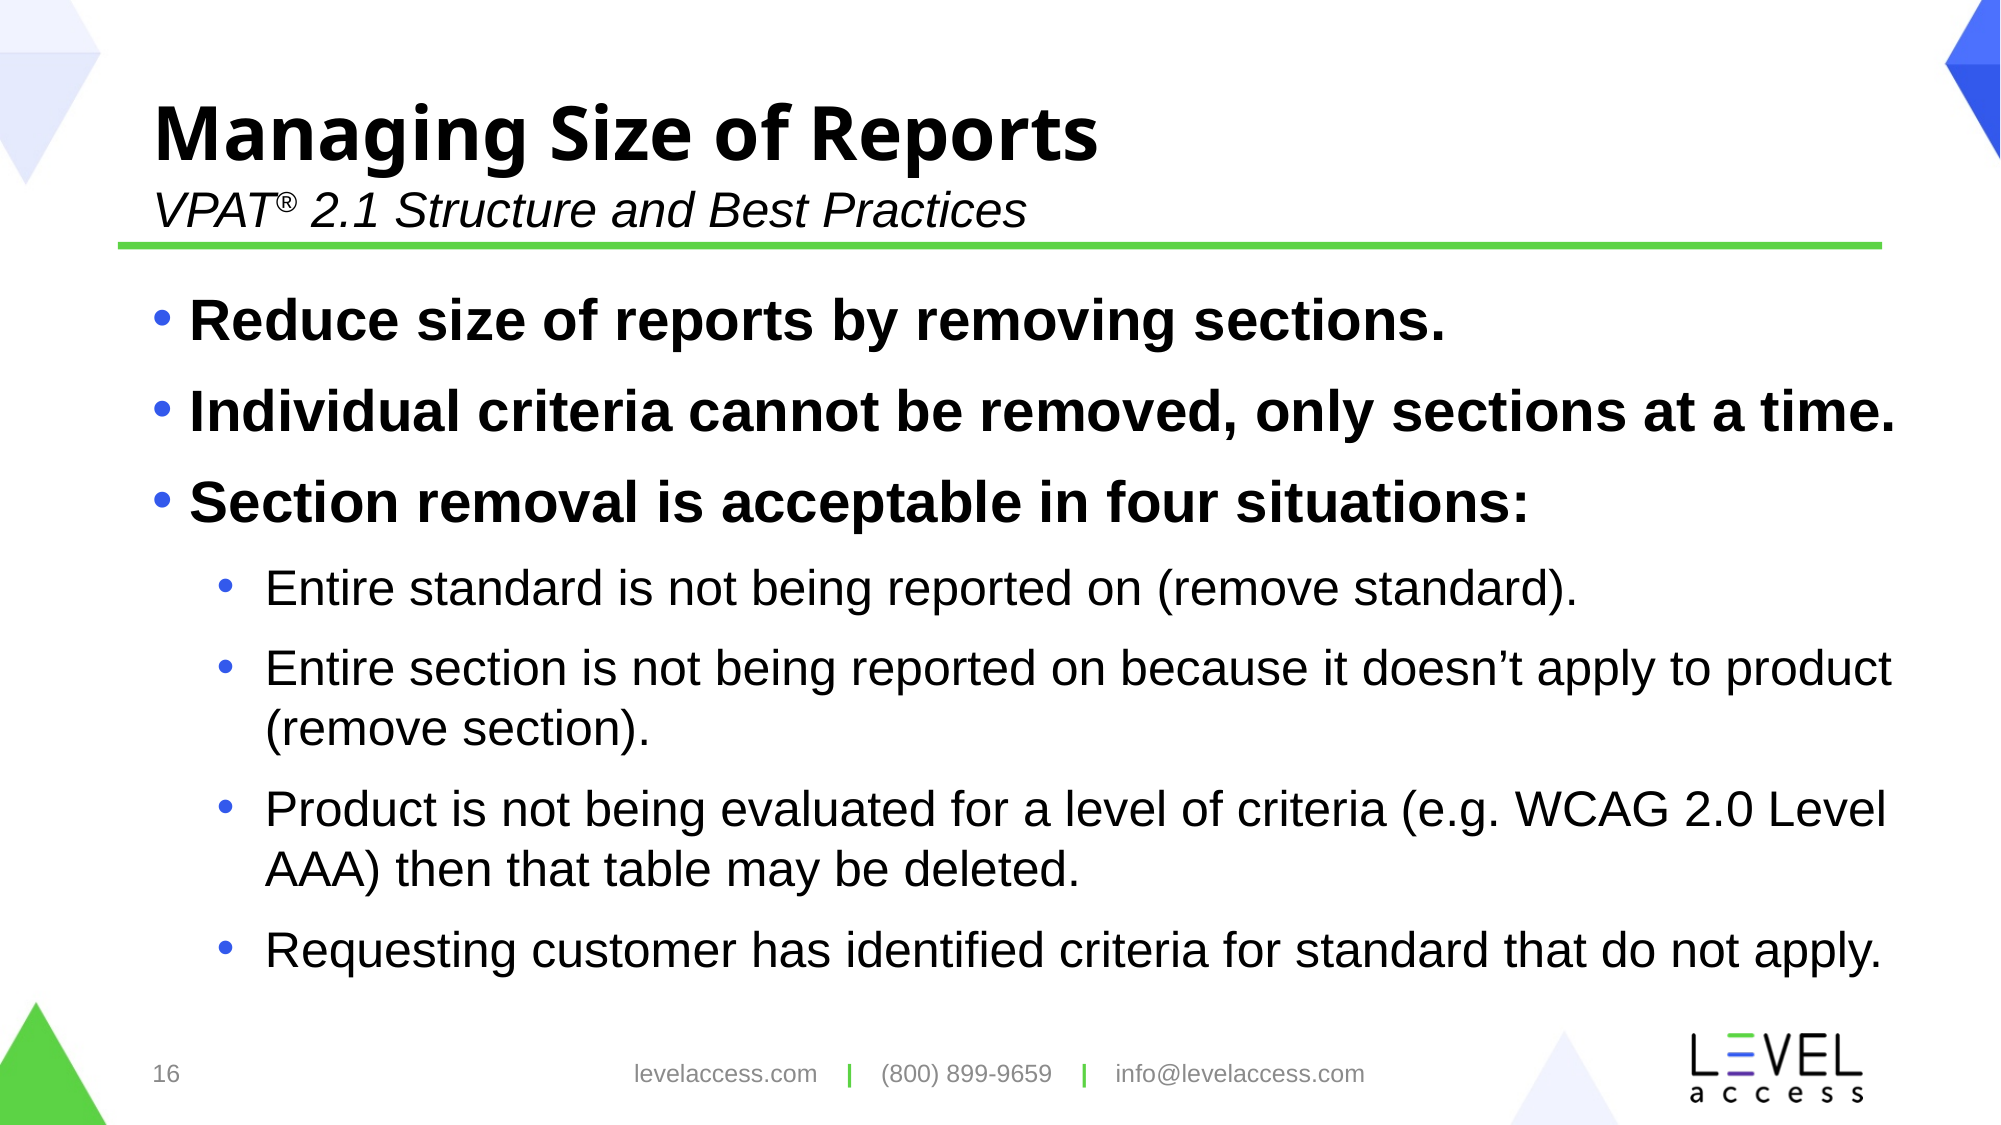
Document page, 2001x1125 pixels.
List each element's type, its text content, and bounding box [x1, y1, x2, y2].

list Reduce size of reports by removing sections. Individual criteria cannot be removed, only sections at a time. Section removal is acceptable in four situations: Entire standard is not being reported on (remove standard). Entire section is not being reported on because it doesn’t apply to product (remove section). Product is not being evaluated for a level of criteria (e.g. WCAG 2.0 Level AAA) then that table may be deleted. Requesting customer has identified criteria for standard that do not apply. [137, 275, 1958, 1005]
subtitle VPAT® 2.1 Structure and Best Practices [137, 181, 1863, 242]
title Managing Size of Reports [137, 79, 1913, 185]
picture [0, 0, 2001, 1125]
slide_number 16 [137, 1042, 588, 1103]
